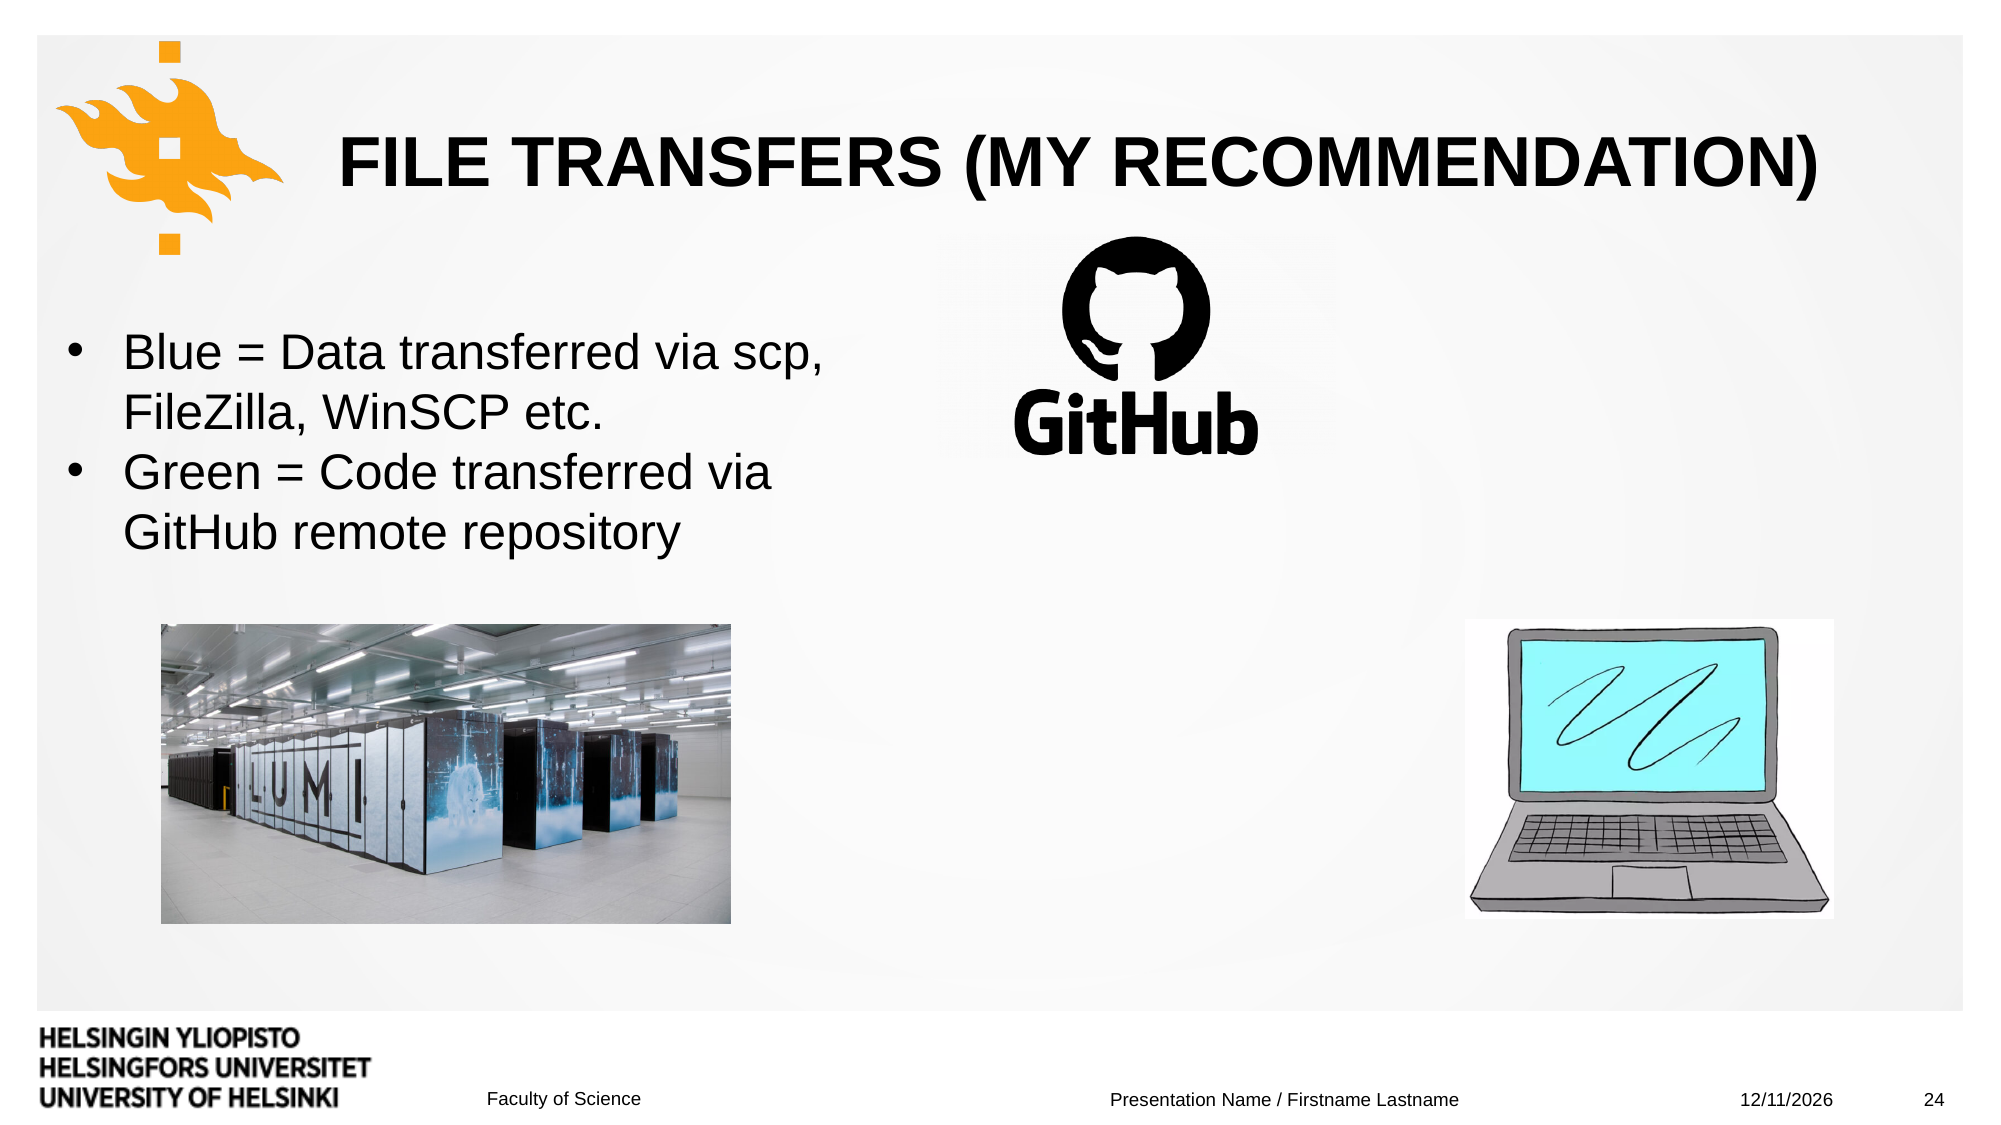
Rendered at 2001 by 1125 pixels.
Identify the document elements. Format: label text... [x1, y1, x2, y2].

text_box Blue = Data transferred via scp, FileZilla, WinSCP etc. Green = Code transferred via GitHub remote repository [66, 319, 937, 620]
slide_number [1725, 1015, 1833, 1110]
picture [34, 1023, 377, 1113]
footer Presentation Name / Firstname Lastname [1110, 1015, 1725, 1110]
title File transfers (my recommendation) [338, 131, 1934, 291]
picture [34, 20, 1963, 1011]
slide_number 24 [1833, 1015, 1945, 1110]
